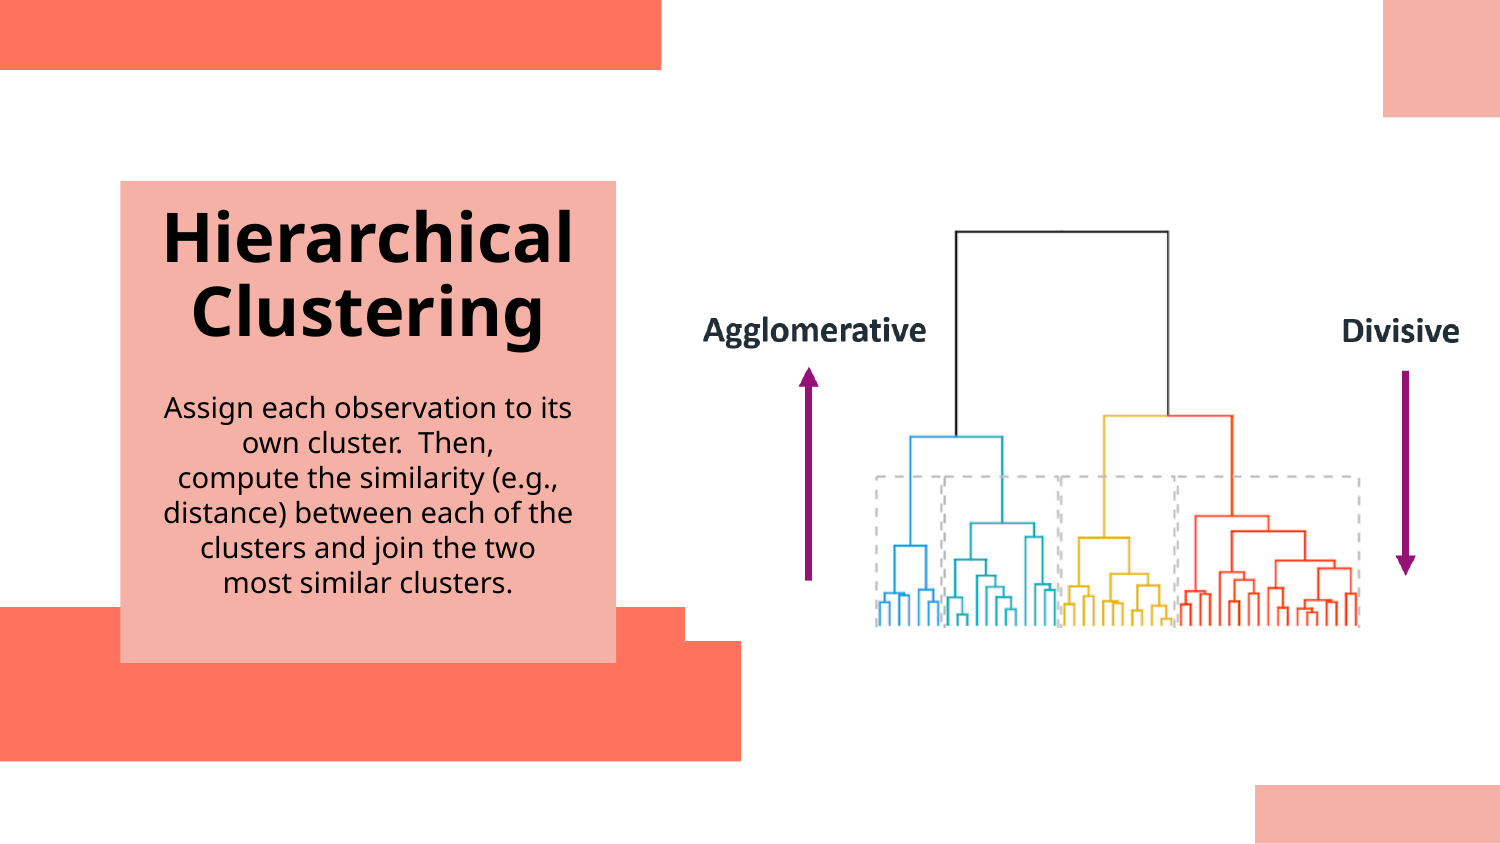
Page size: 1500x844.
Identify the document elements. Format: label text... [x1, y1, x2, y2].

text_box [120, 180, 617, 663]
picture [685, 202, 1475, 642]
subtitle Assign each observation to its own cluster. Then, compute the similarity (e.g., distance) between each of the clusters and join the two most similar clusters. [140, 374, 596, 627]
title Hierarchical Clustering [140, 159, 596, 367]
